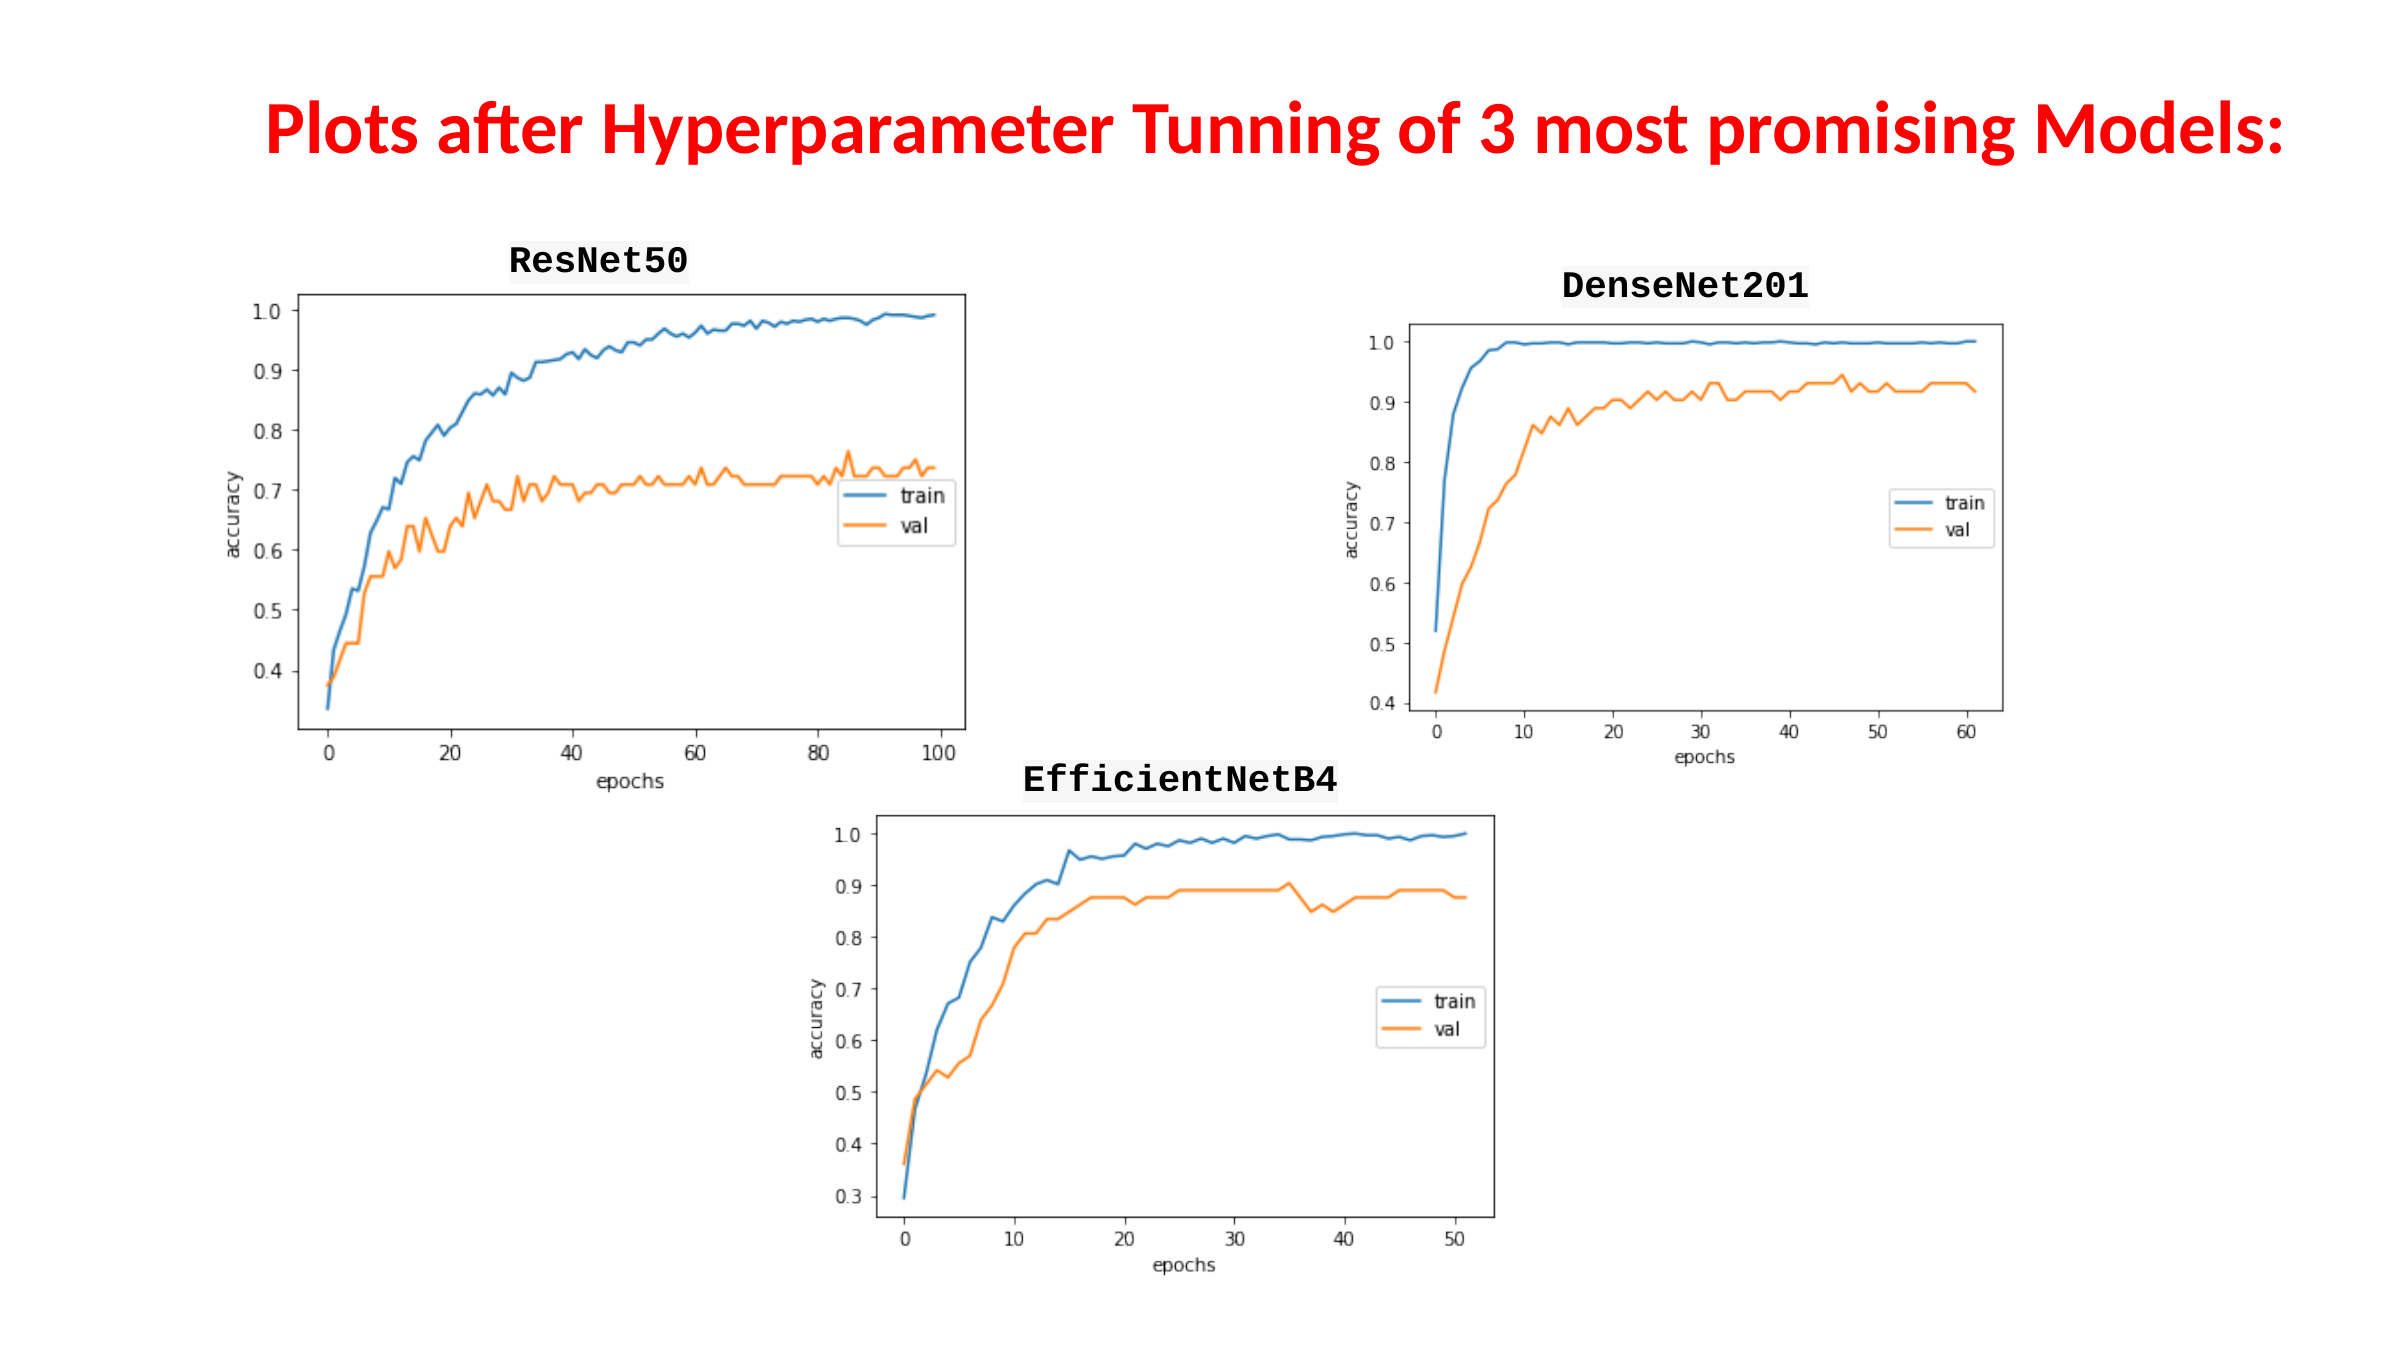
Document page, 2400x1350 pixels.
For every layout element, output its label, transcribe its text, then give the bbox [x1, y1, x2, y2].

text_box Plots after Hyperparameter Tunning of 3 most promising Models: [250, 70, 2354, 176]
picture [1330, 313, 2016, 779]
picture [209, 282, 1507, 1287]
text_box DenseNet201 [1546, 251, 2400, 312]
text_box ResNet50 [493, 227, 1868, 288]
text_box EfficientNetB4 [985, 768, 1439, 802]
